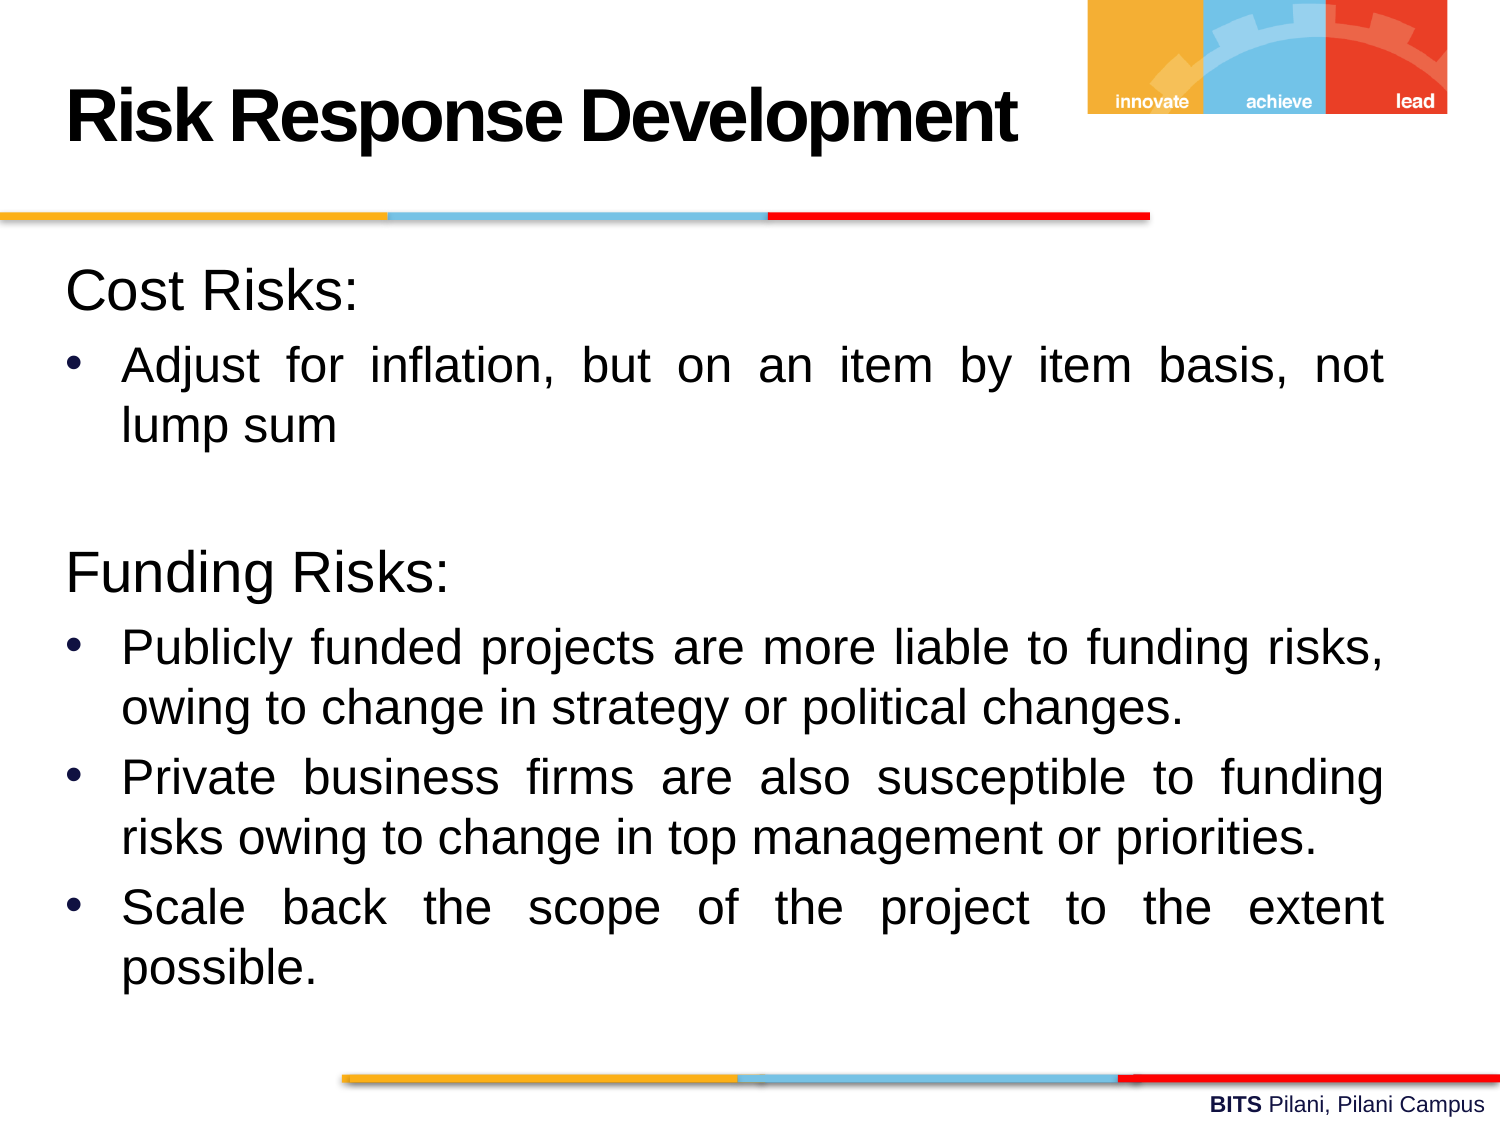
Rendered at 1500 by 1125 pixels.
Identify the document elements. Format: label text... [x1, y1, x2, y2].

list Risk Response Development [50, 24, 1088, 213]
picture [1087, 0, 1448, 114]
list Cost Risks: Adjust for inflation, but on an item by item basis, not lump sum Funding Risks: Publicly funded projects are more liable to funding risks, owing to change in strategy or political changes. Private business firms are also susceptible to funding risks owing to change in top management or priorities. Scale back the scope of the project to the extent possible. [50, 245, 1400, 988]
